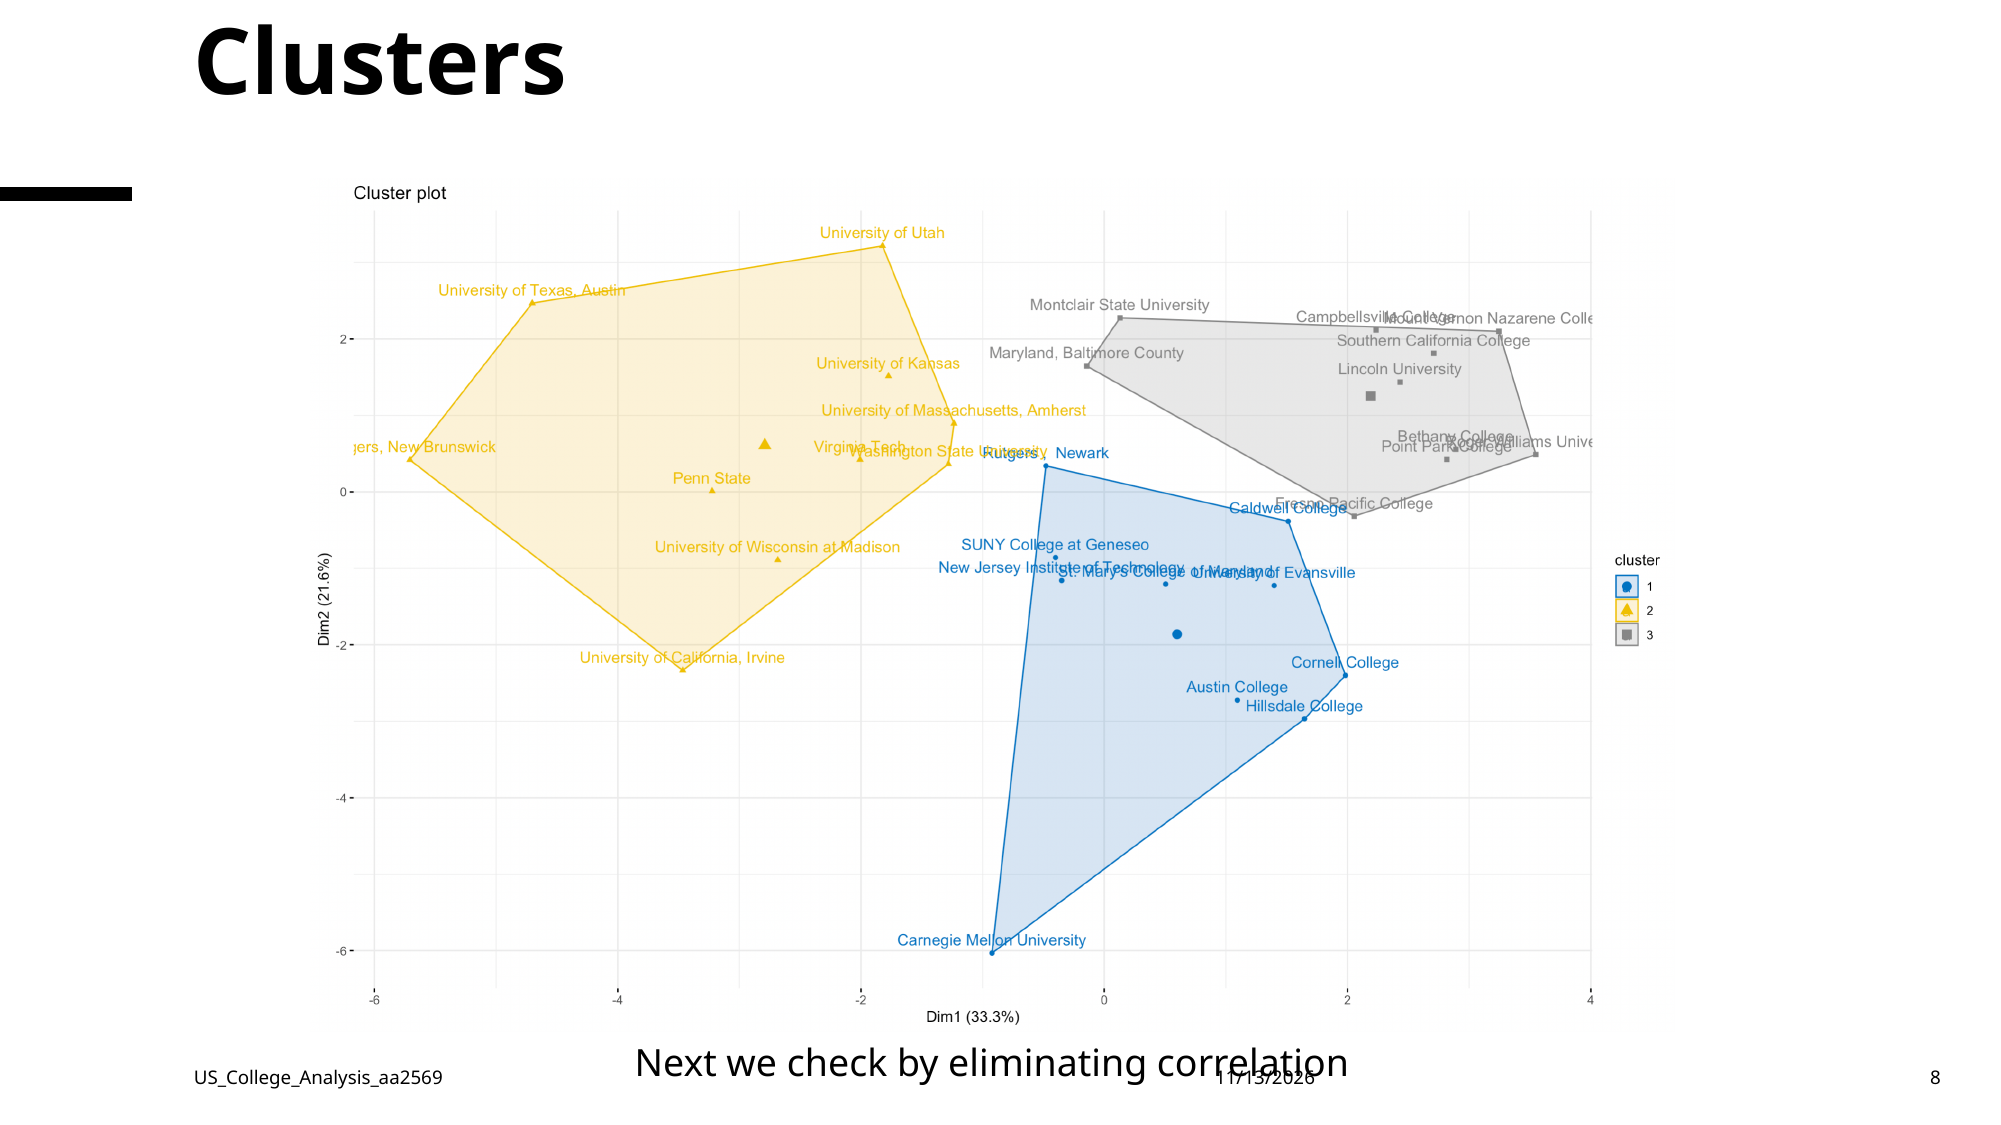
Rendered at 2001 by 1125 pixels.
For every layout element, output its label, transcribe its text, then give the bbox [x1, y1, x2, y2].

slide_number 8 [1801, 1048, 1956, 1108]
footer US_College_Analysis_aa2569 [178, 1048, 907, 1108]
text_box Next we check by eliminating correlation [619, 1032, 1365, 1091]
title Clusters [178, 12, 1807, 225]
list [310, 178, 1675, 1032]
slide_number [1200, 1048, 1801, 1108]
